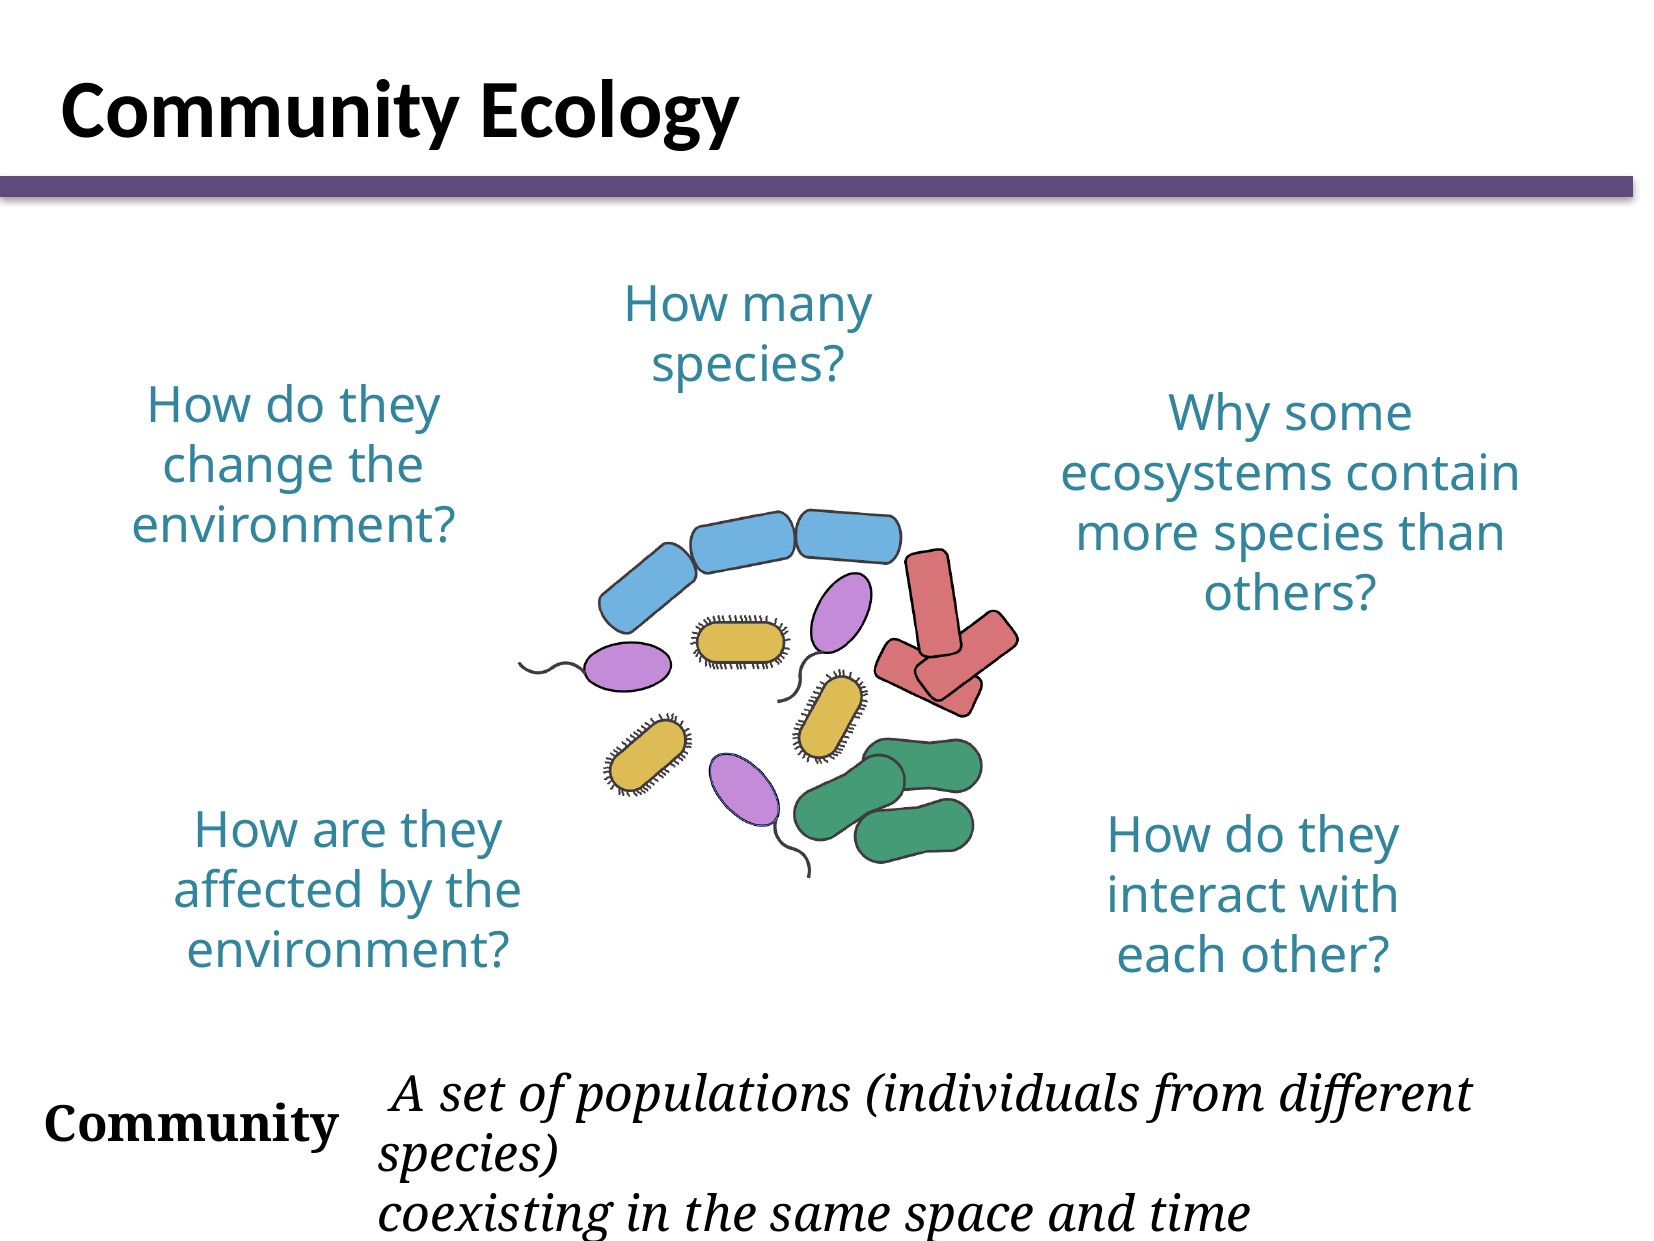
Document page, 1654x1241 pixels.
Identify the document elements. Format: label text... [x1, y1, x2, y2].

text_box A set of populations (individuals from different species) coexisting in the same space and time [363, 1053, 1654, 1241]
text_box How do they change the environment? [46, 364, 541, 560]
text_box The microbiota of animals [36, 40, 1618, 144]
text_box Community [29, 1084, 355, 1159]
picture [505, 485, 1040, 894]
text_box Community Ecology [46, 47, 1572, 162]
text_box How are they affected by the environment? [109, 790, 587, 985]
text_box How do they interact with each other? [1045, 795, 1462, 990]
text_box How many species? [586, 263, 910, 399]
text_box Why some ecosystems contain more species than others? [1030, 372, 1551, 628]
